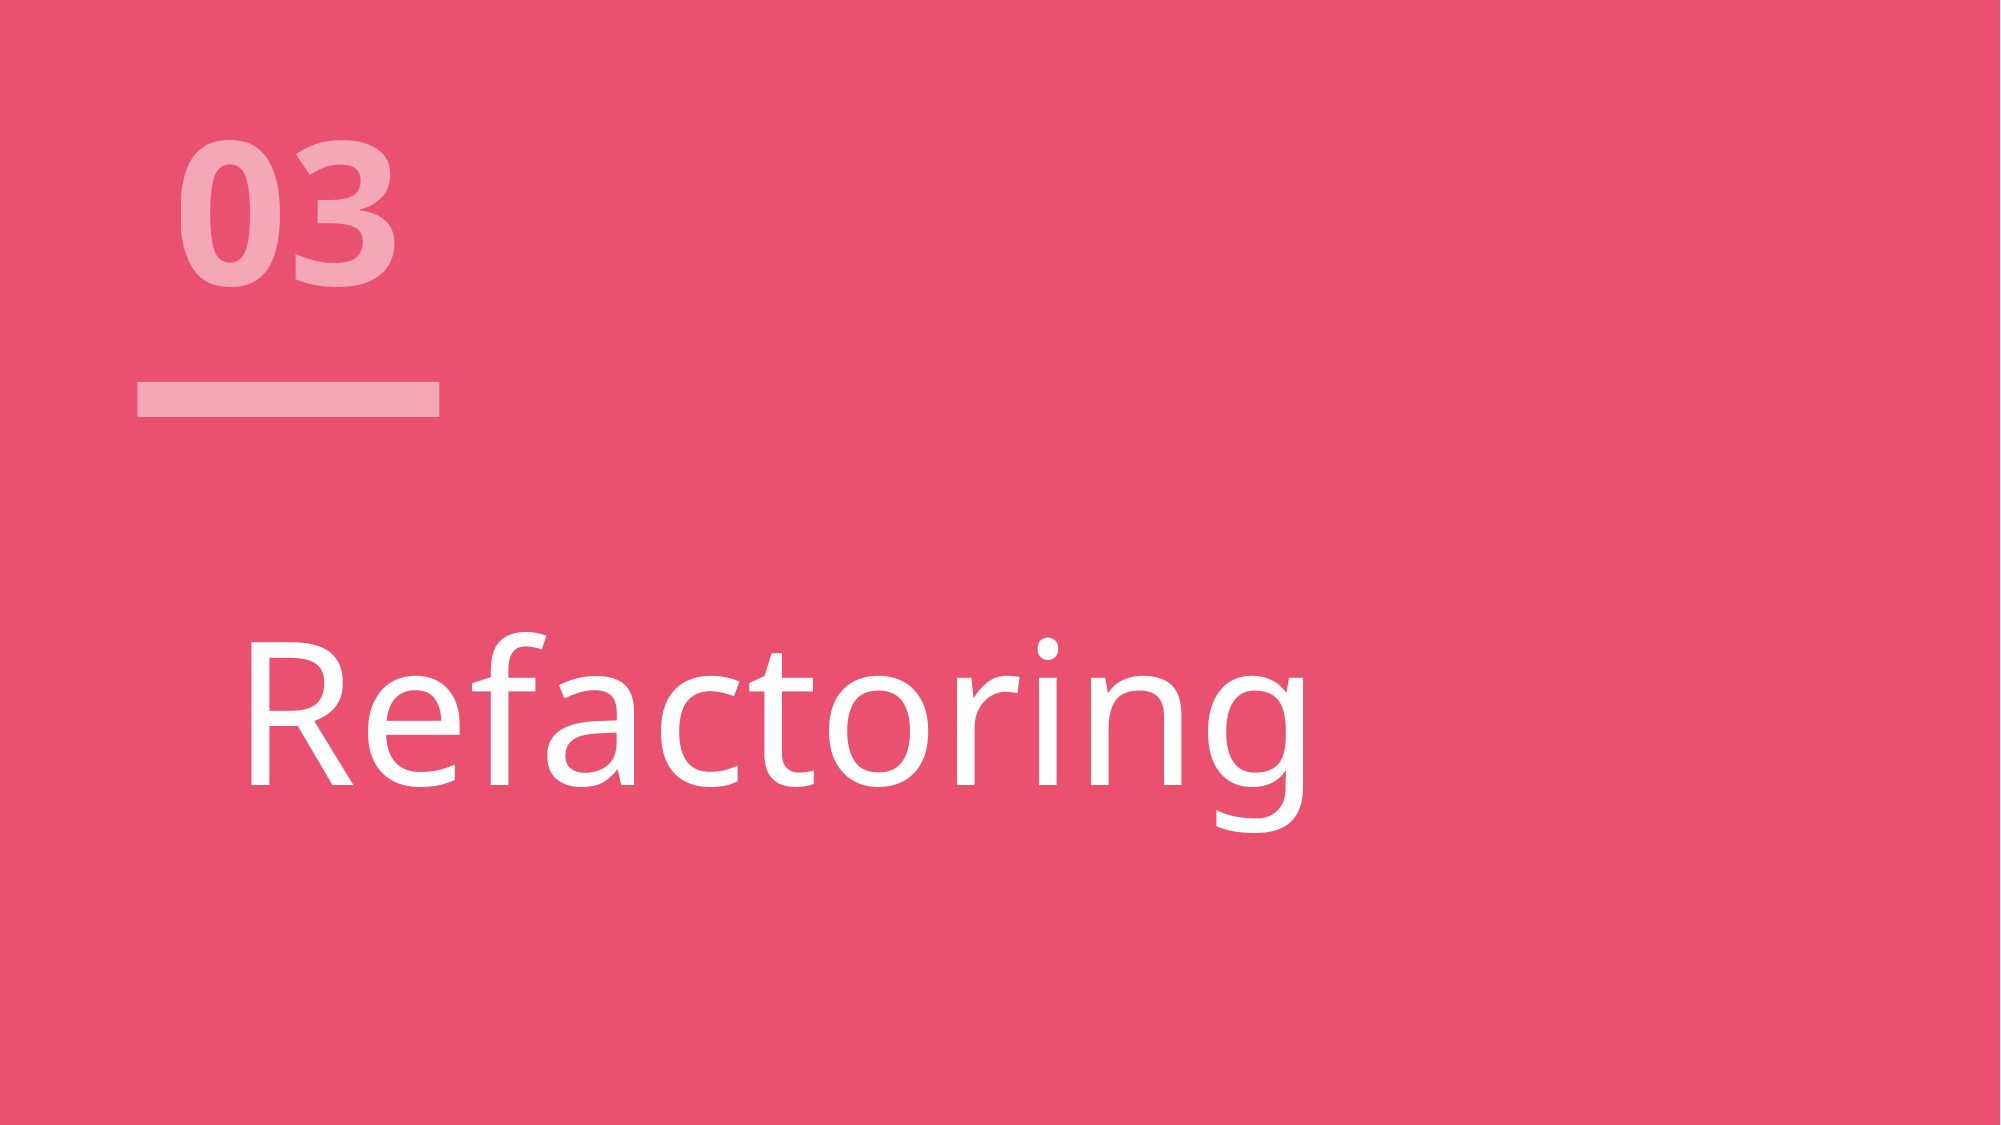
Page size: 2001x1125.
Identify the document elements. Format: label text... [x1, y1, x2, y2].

title 03 [137, 59, 440, 382]
list Refactoring [217, 605, 2000, 1089]
